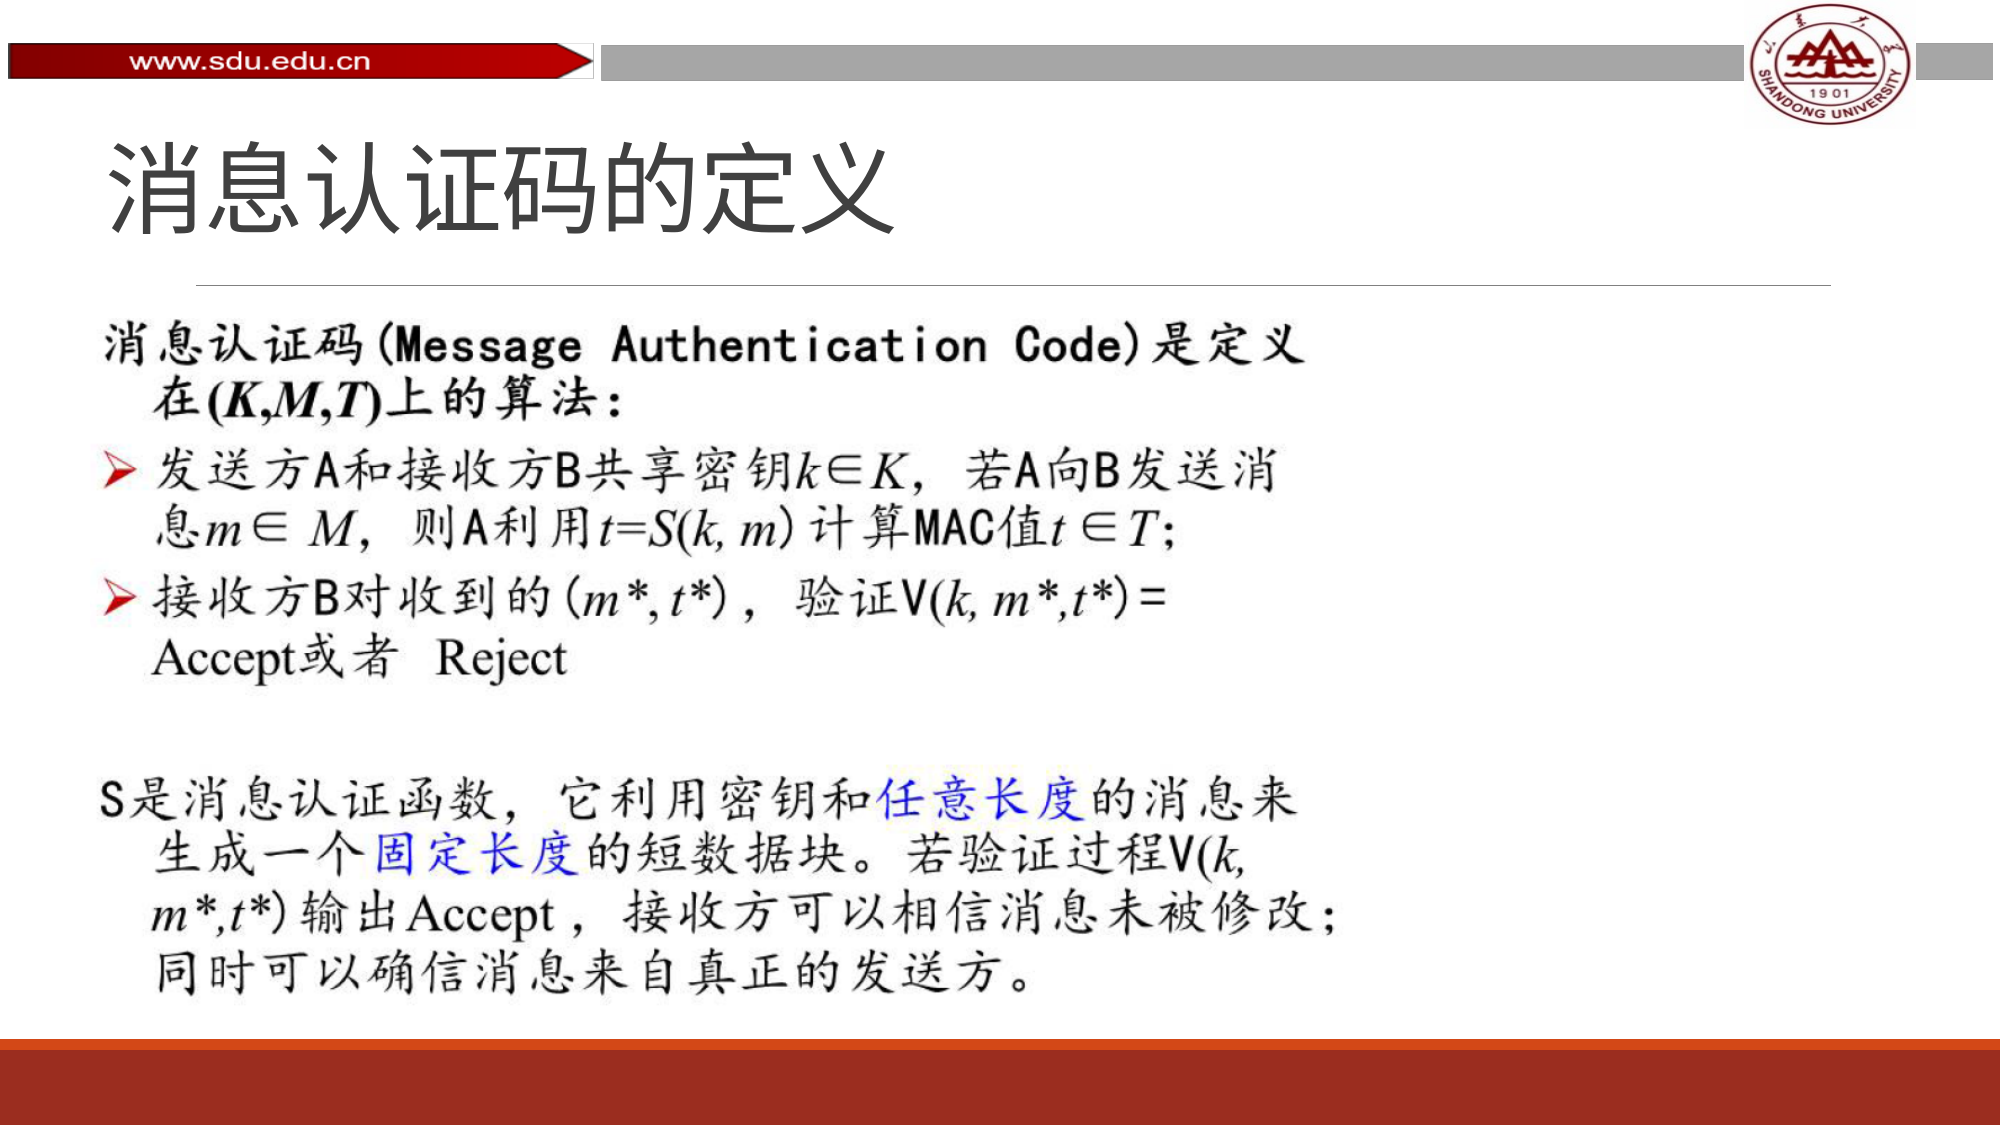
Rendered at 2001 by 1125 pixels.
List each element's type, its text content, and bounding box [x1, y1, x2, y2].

picture [8, 0, 1993, 102]
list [90, 307, 1348, 1015]
title 消息认证码的定义 [90, 102, 1945, 255]
